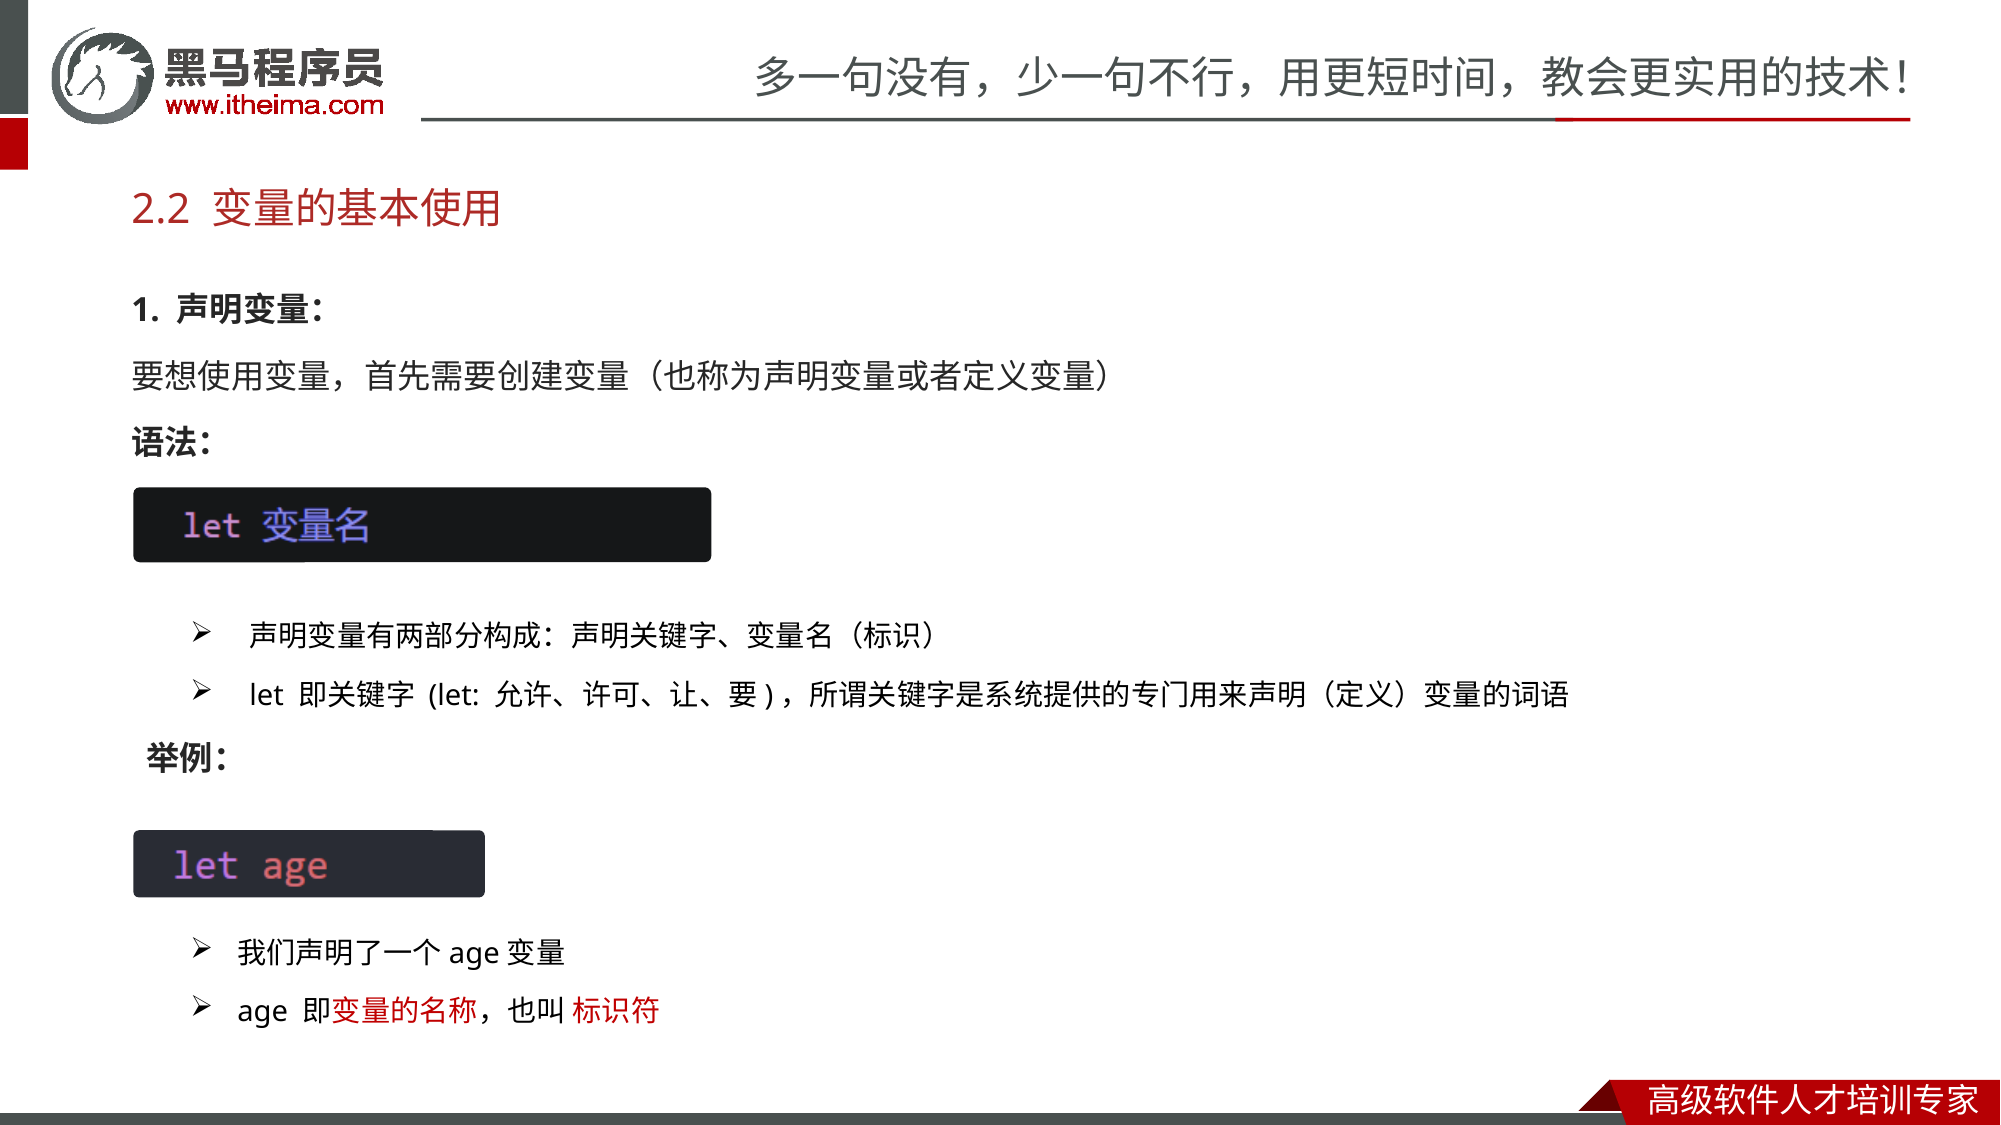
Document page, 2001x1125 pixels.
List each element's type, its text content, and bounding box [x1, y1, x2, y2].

picture [133, 486, 712, 563]
list 1. 声明变量： 要想使用变量，首先需要创建变量（也称为声明变量或者定义变量） 语法： 声明变量有两部分构成：声明关键字、变量名（标识） let 即关键字 (let: 允许、许可、让、要)，所谓关键字是系统提供的专门用来声明（定义）变量的词语 举例： 我们声明了一个age变量 age 即变量的名称，也叫 标识符 [116, 260, 1876, 1008]
title 2.2 变量的基本使用 [116, 164, 1876, 250]
picture [50, 26, 384, 125]
picture [133, 829, 486, 898]
